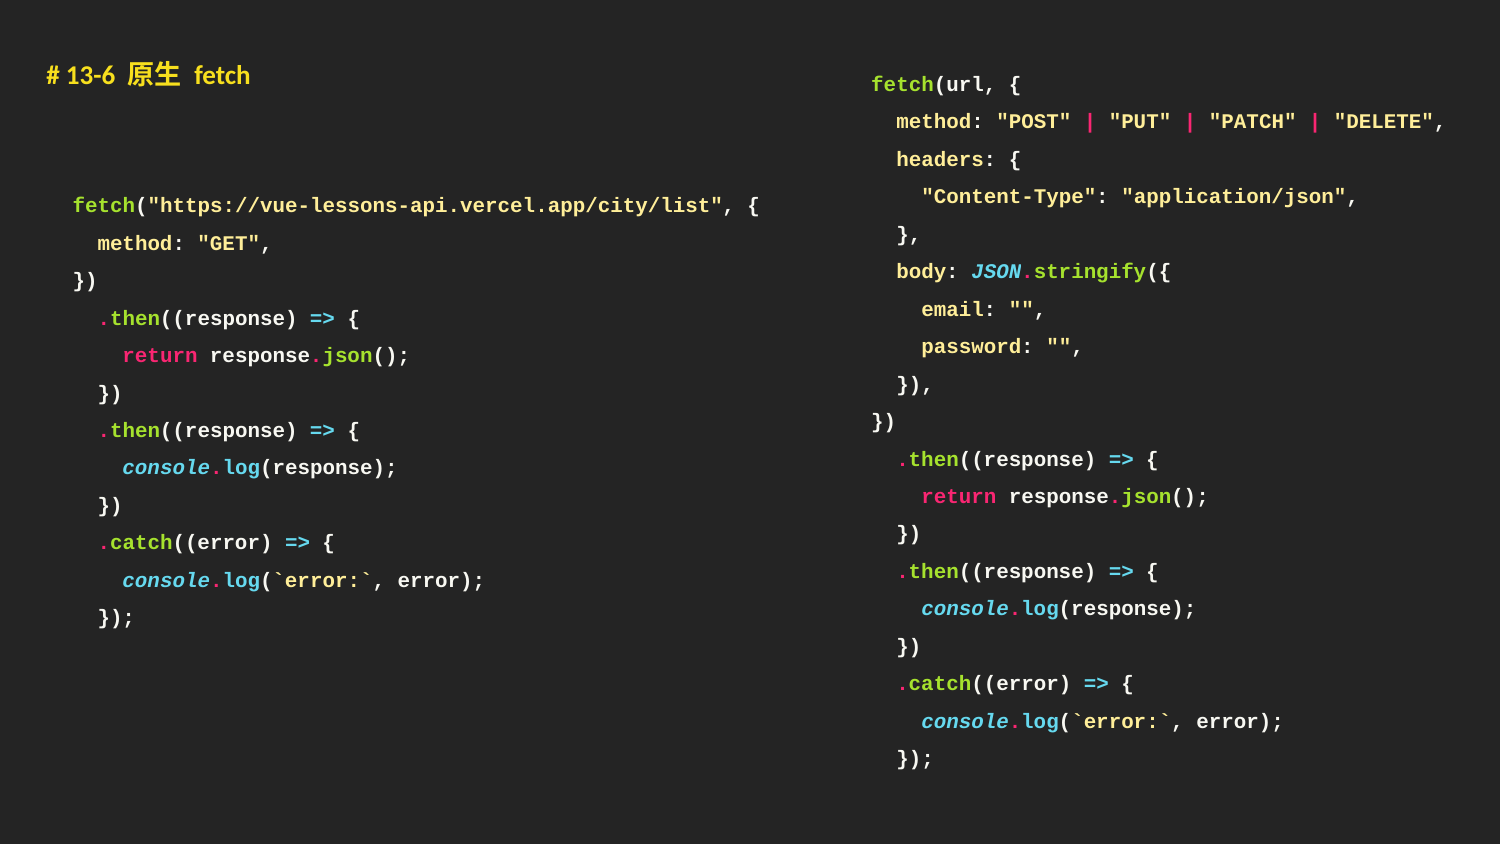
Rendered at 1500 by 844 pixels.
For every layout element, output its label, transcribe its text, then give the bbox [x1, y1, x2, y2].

text_box fetch("https://vue-lessons-api.vercel.app/city/list", { method: "GET", }) .then((response) => { return response.json(); }) .then((response) => { console.log(response); }) .catch((error) => { console.log(`error:`, error); }); [0, 164, 787, 644]
text_box # 13-6 原生 fetch [31, 26, 750, 105]
text_box fetch(url, { method: "POST" | "PUT" | "PATCH" | "DELETE", headers: { "Content-Type": "application/json", }, body: JSON.stringify({ email: "", password: "", }), }) .then((response) => { return response.json(); }) .then((response) => { console.log(response); }) .catch((error) => { console.log(`error:`, error); }); [793, 43, 1489, 785]
